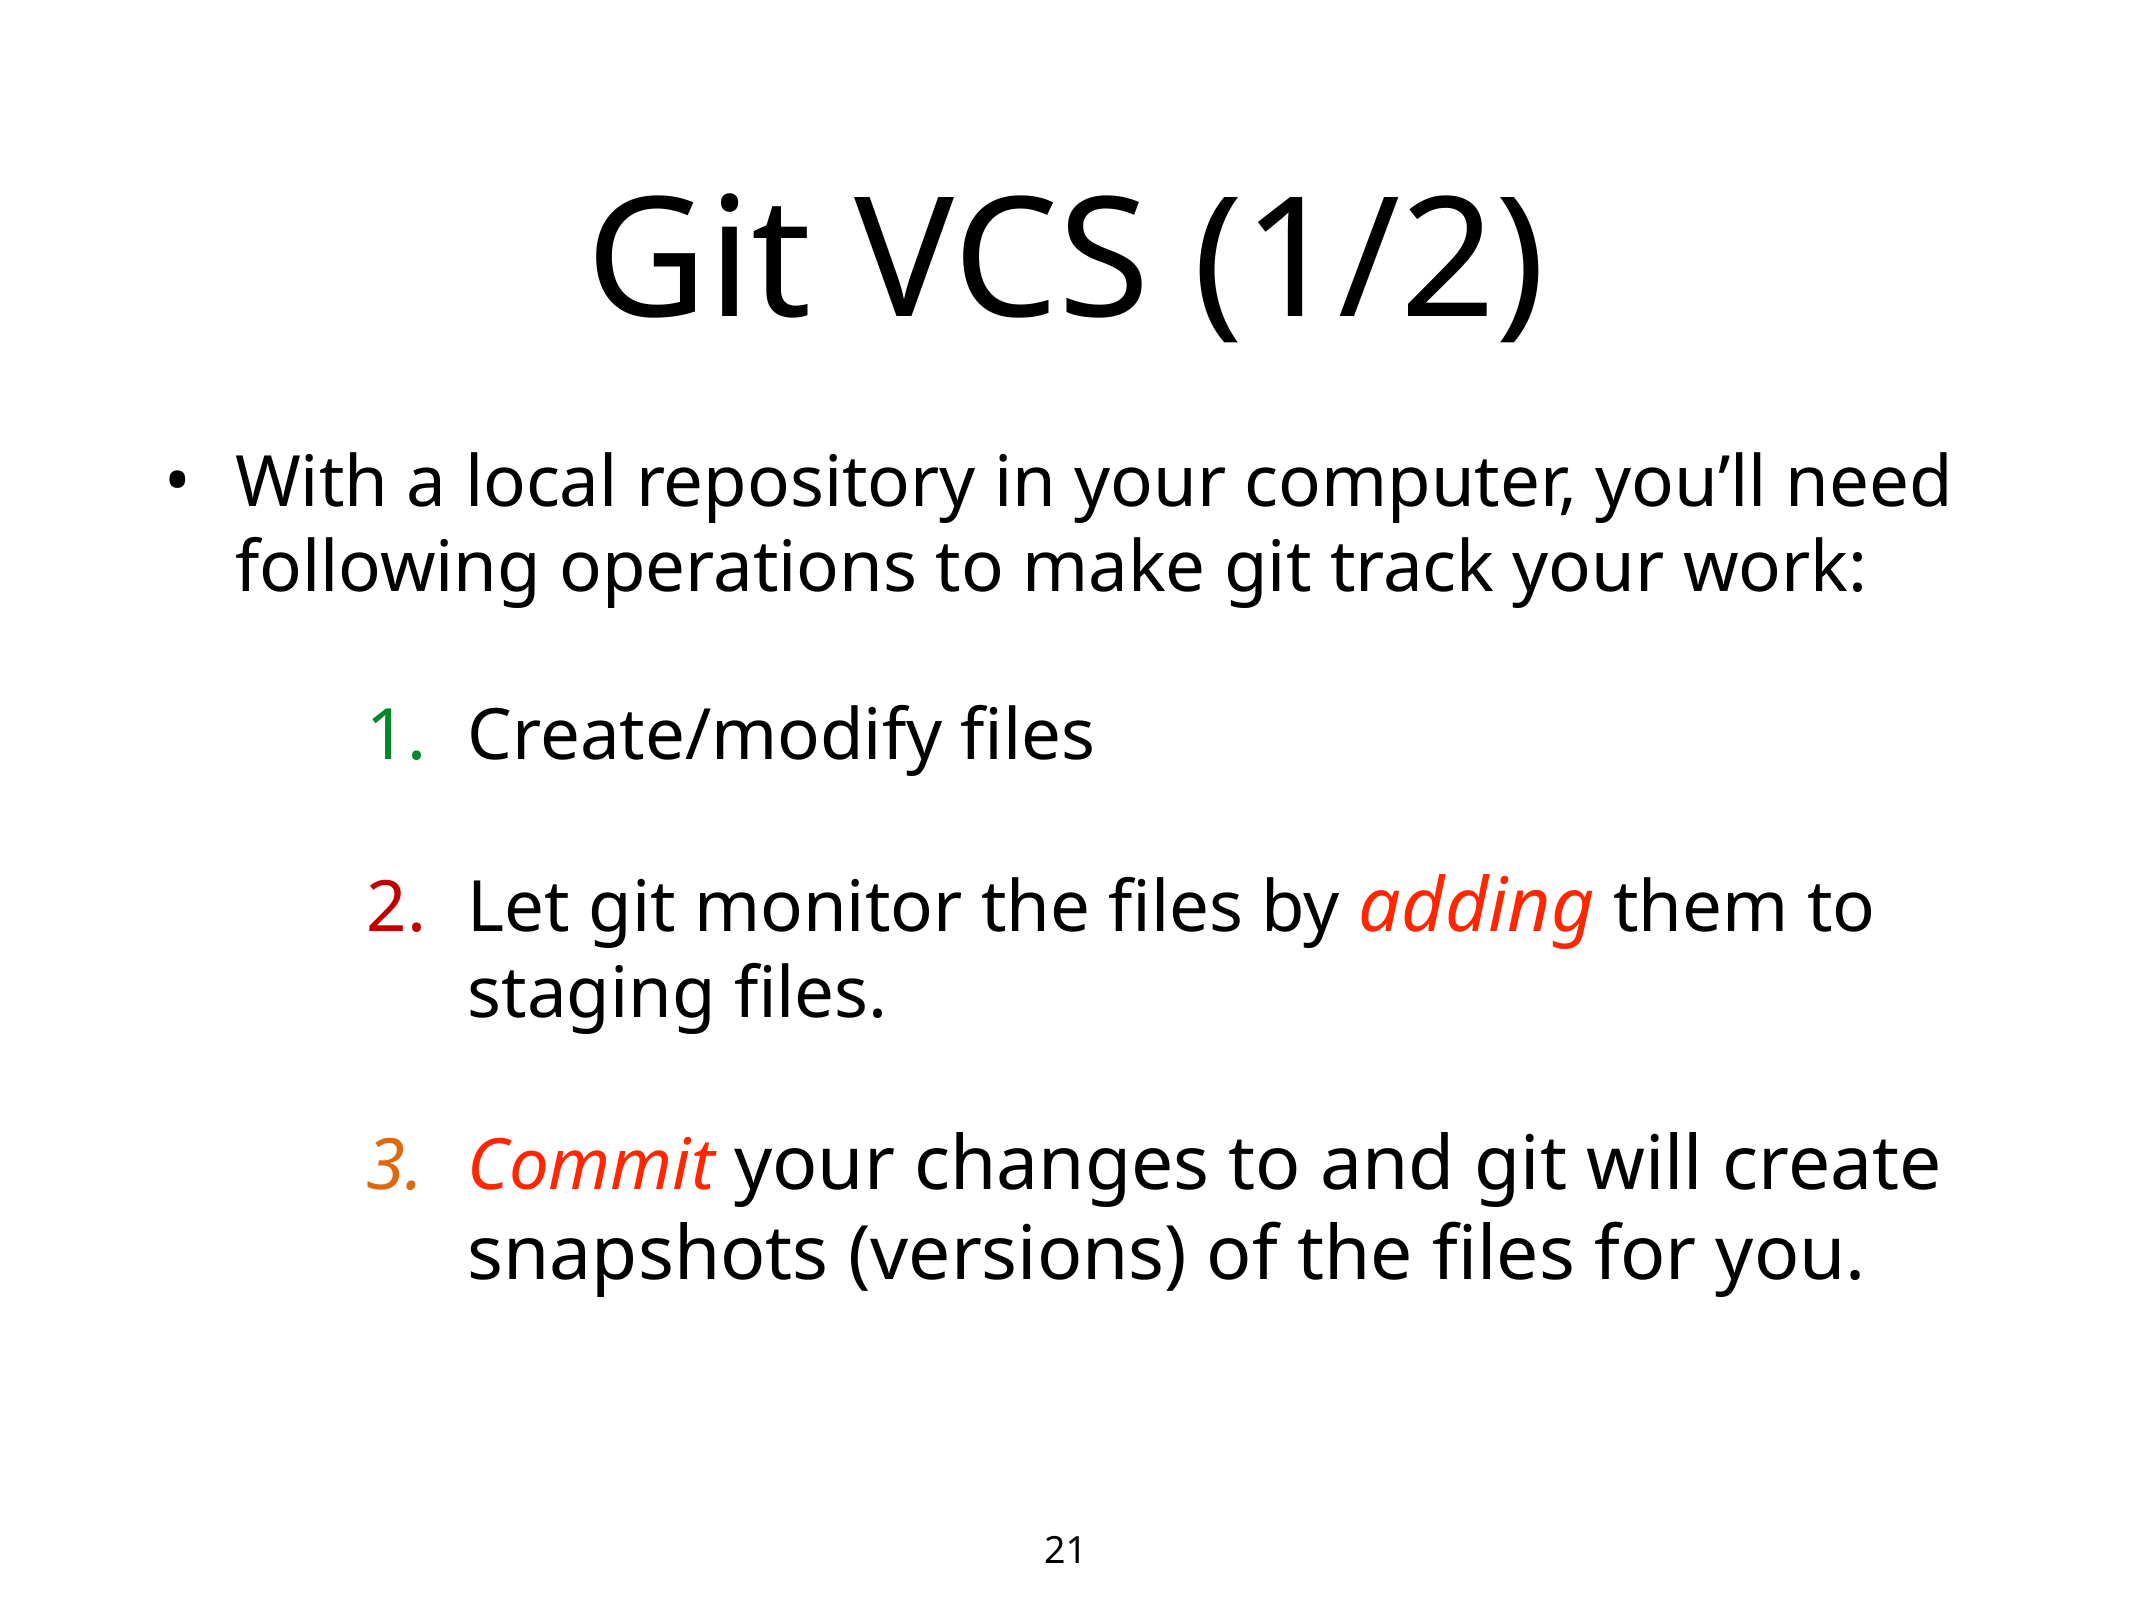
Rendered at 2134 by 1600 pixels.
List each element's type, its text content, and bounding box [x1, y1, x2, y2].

list With a local repository in your computer, you’ll need following operations to make git track your work: Create/modify files Let git monitor the files by adding them to staging files. Commit your changes to and git will create snapshots (versions) of the files for you. [156, 427, 1978, 1459]
title Git VCS (1/2) [156, 72, 1978, 427]
slide_number 21 [1035, 1517, 1096, 1600]
